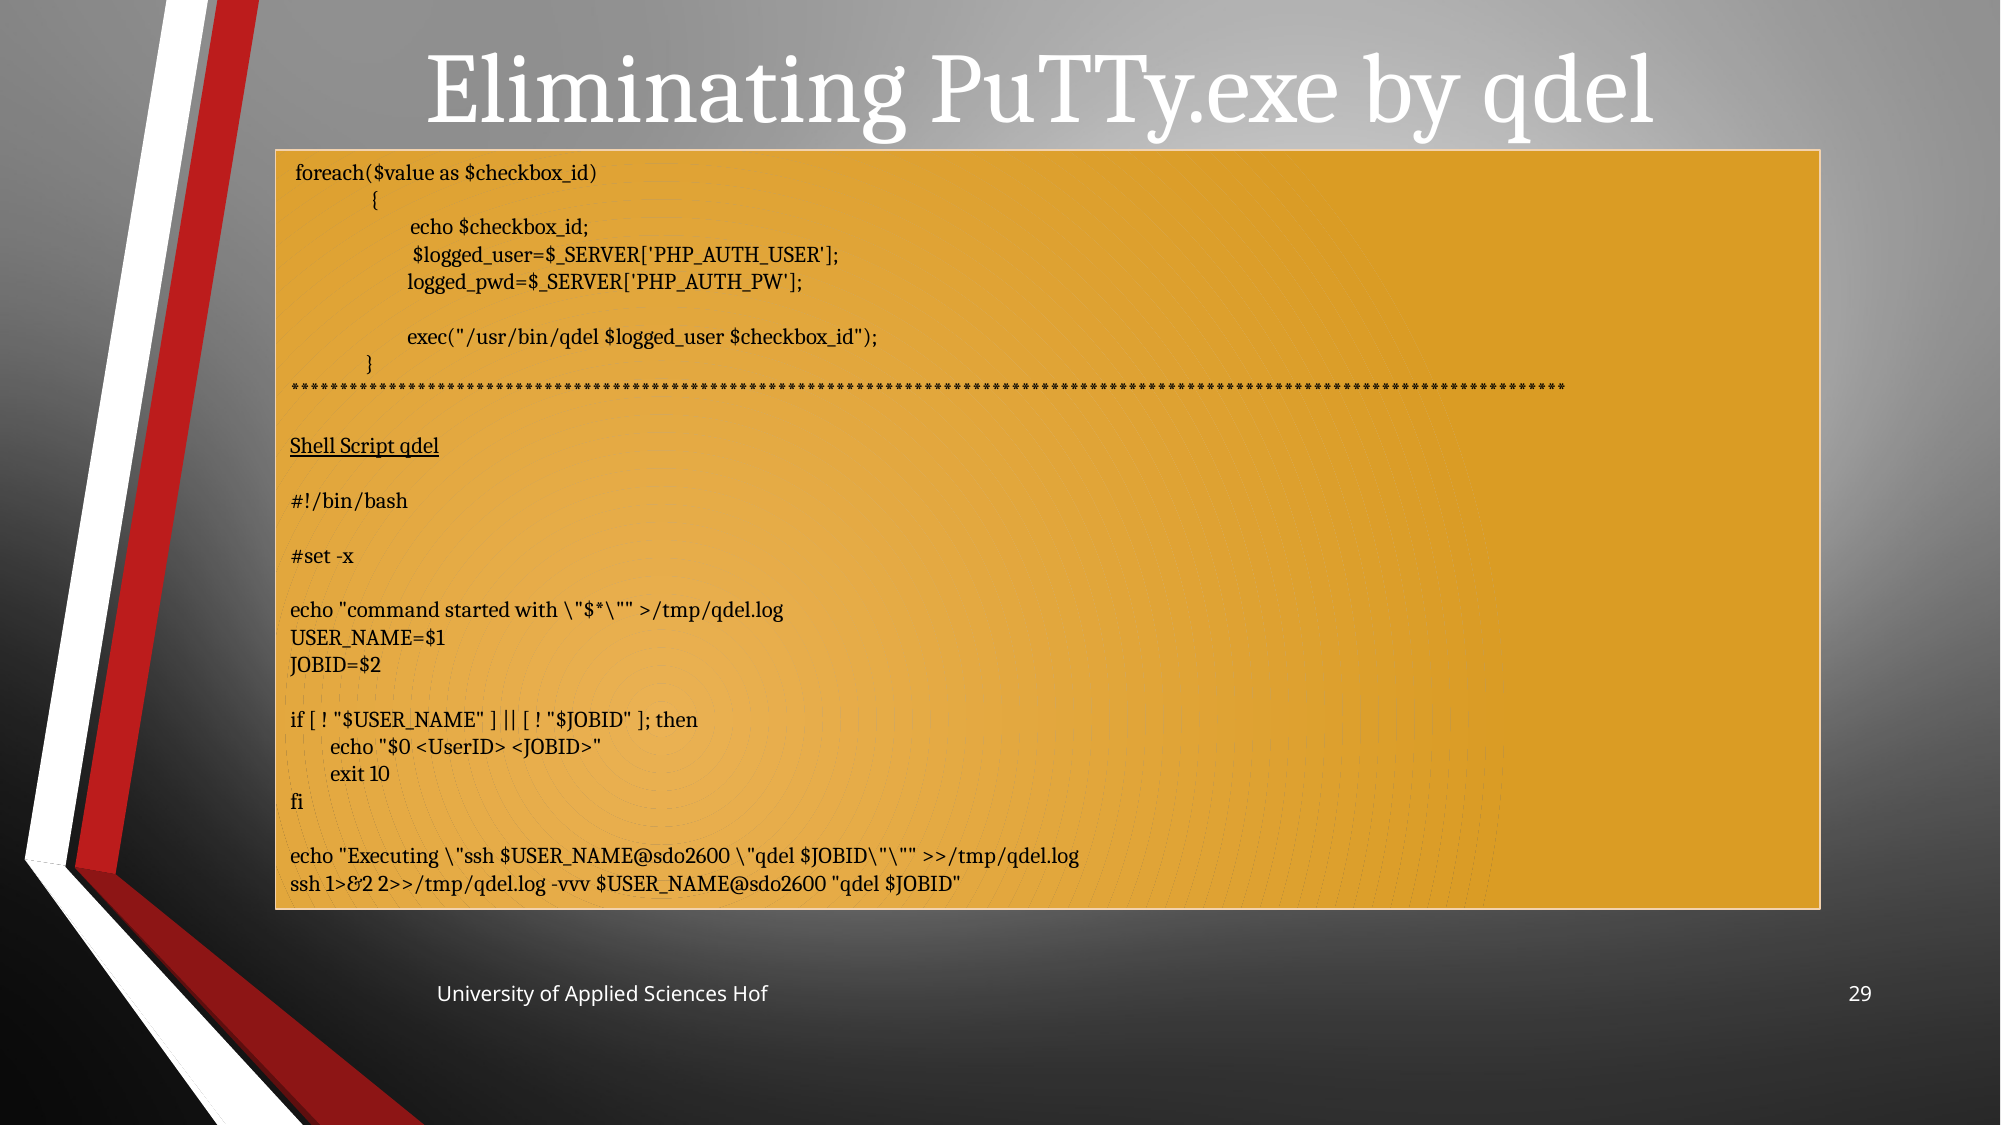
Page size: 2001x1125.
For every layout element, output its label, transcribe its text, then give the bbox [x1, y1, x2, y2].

slide_number 29 [1796, 965, 1887, 1025]
title Eliminating PuTTy.exe by qdel [317, 20, 1765, 149]
list foreach($value as $checkbox_id) { echo $checkbox_id; $logged_user=$_SERVER['PHP_AUTH_USER']; logged_pwd=$_SERVER['PHP_AUTH_PW']; exec("/usr/bin/qdel $logged_user $checkbox_id"); } *********************************************************************************************************************************** Shell Script qdel #!/bin/bash #set -x echo "command started with \"$*\"" >/tmp/qdel.log USER_NAME=$1 JOBID=$2 if [ ! "$USER_NAME" ] || [ ! "$JOBID" ]; then echo "$0 <UserID> <JOBID>" exit 10 fi echo "Executing \"ssh $USER_NAME@sdo2600 \"qdel $JOBID\"\"" >>/tmp/qdel.log ssh 1>&2 2>>/tmp/qdel.log -vvv $USER_NAME@sdo2600 "qdel $JOBID" [275, 149, 1821, 910]
footer University of Applied Sciences Hof [421, 965, 1584, 1025]
